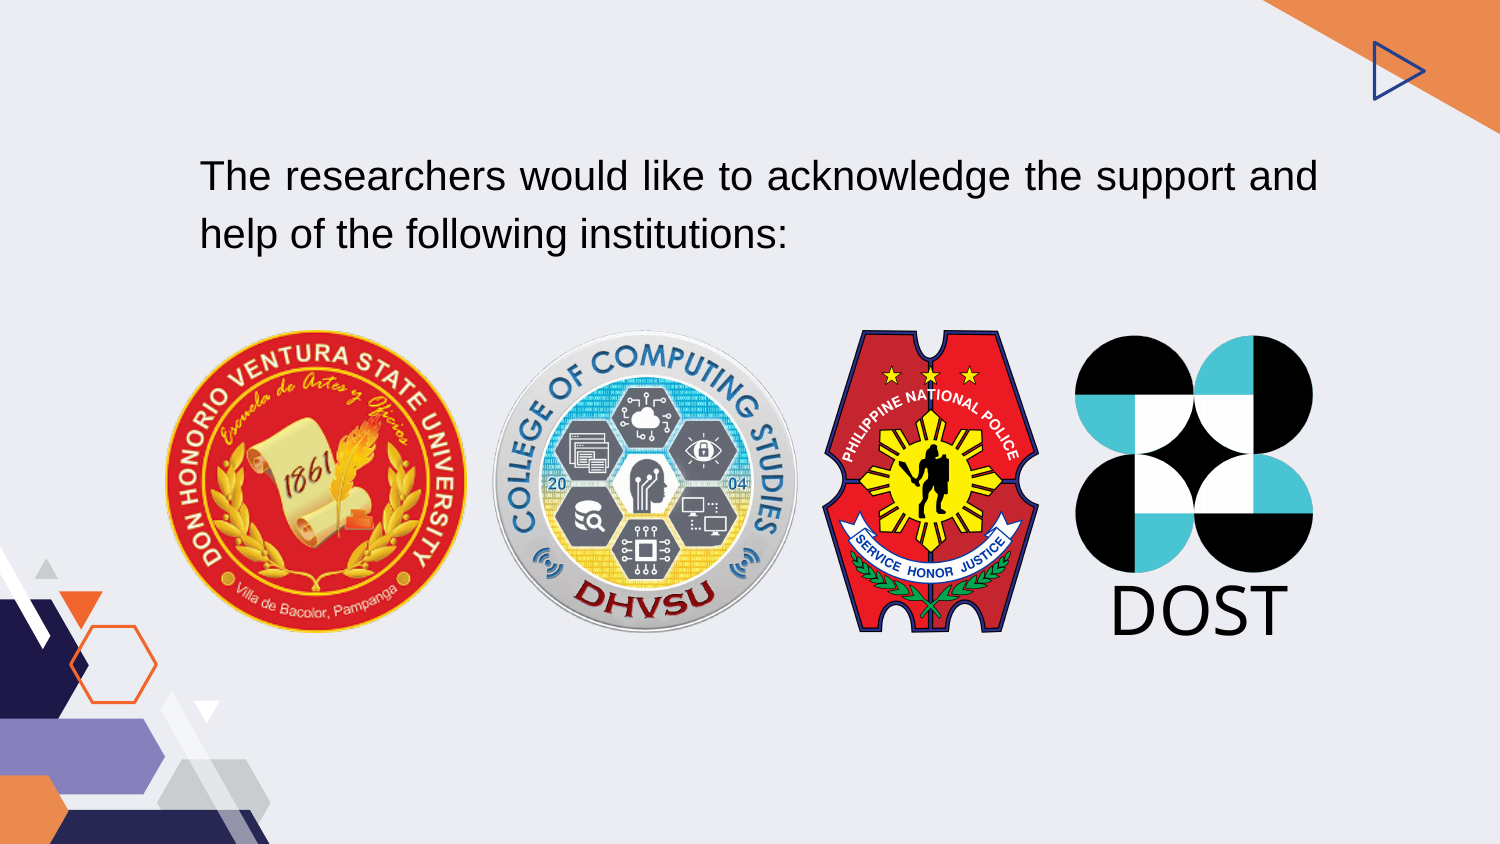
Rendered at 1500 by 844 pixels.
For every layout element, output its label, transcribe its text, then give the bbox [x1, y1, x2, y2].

picture [165, 330, 468, 633]
picture [1071, 330, 1315, 577]
picture [492, 330, 798, 633]
picture [822, 330, 1039, 633]
text_box DOST [1063, 551, 1335, 665]
text_box The researchers would like to acknowledge the support and help of the following institutions: [184, 126, 1335, 272]
